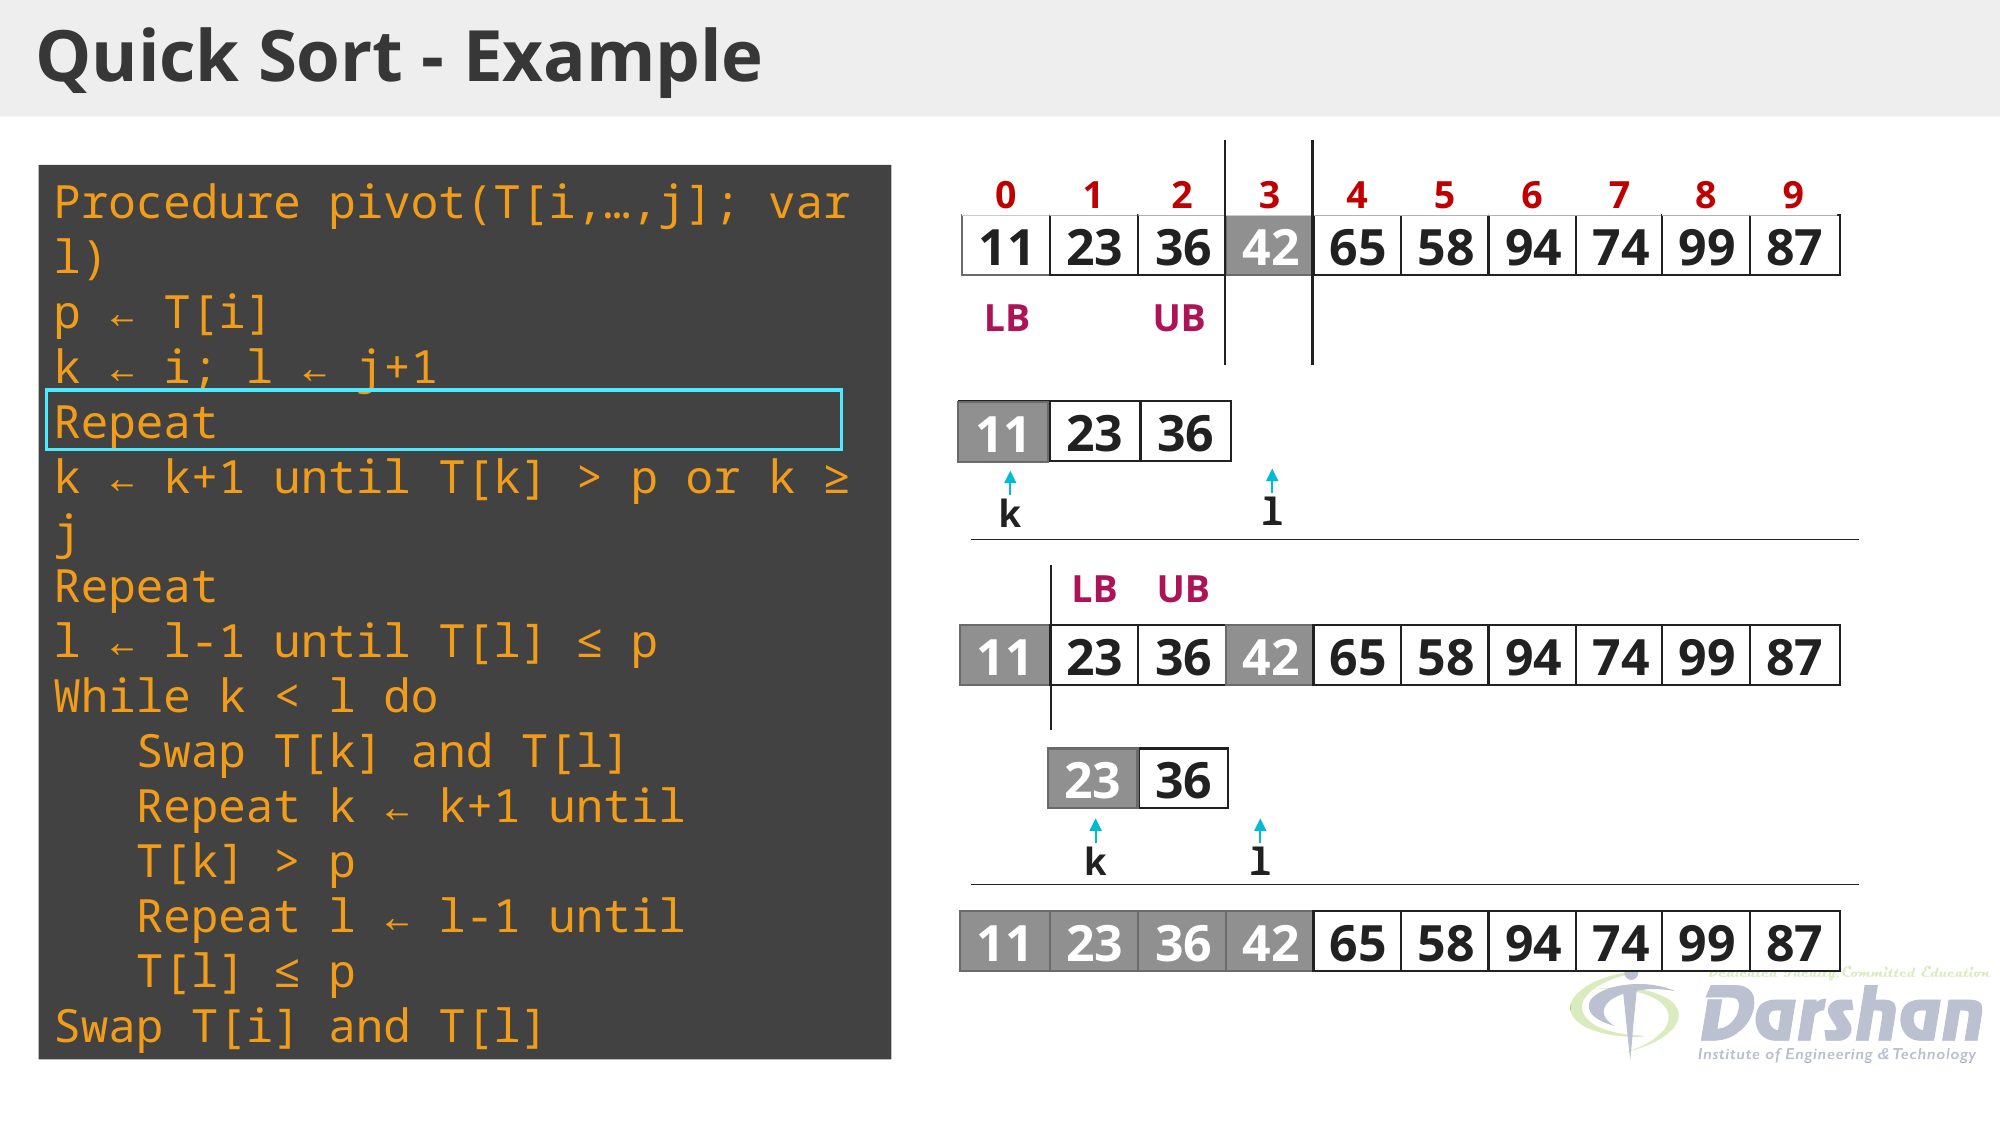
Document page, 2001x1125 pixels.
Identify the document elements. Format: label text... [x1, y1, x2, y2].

text_box 5 [1400, 170, 1487, 217]
text_box 74 [1575, 910, 1661, 972]
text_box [1234, 818, 1286, 884]
text_box 11 [959, 910, 1051, 972]
text_box 94 [1487, 217, 1575, 276]
text_box 87 [1749, 214, 1841, 276]
title Quick Sort - Example [0, 0, 2000, 117]
text_box 11 [957, 401, 1049, 463]
text_box 23 [1051, 910, 1137, 972]
text_box 99 [1661, 217, 1749, 276]
text_box 36 [1137, 217, 1224, 276]
text_box 7 [1575, 170, 1661, 217]
text_box 23 [1047, 747, 1139, 809]
text_box 23 [1049, 217, 1137, 276]
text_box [1234, 885, 1286, 892]
text_box 23 [1050, 400, 1140, 462]
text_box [984, 470, 1036, 539]
text_box 11 [959, 624, 1049, 686]
text_box 42 [1225, 910, 1312, 972]
text_box LB [969, 287, 1046, 347]
text_box 3 [1226, 170, 1311, 217]
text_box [984, 540, 1036, 544]
text_box 36 [1137, 624, 1225, 686]
text_box 42 [1225, 624, 1312, 686]
text_box 58 [1400, 910, 1487, 972]
text_box 9 [1749, 170, 1838, 217]
text_box 99 [1661, 624, 1749, 686]
text_box 11 [961, 217, 1049, 276]
text_box 23 [1052, 624, 1137, 686]
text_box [1070, 885, 1122, 892]
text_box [1246, 468, 1298, 539]
text_box 2 [1137, 170, 1224, 217]
text_box 36 [1140, 400, 1232, 462]
text_box [45, 389, 842, 451]
text_box 94 [1487, 624, 1575, 686]
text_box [1070, 818, 1122, 884]
text_box 58 [1400, 624, 1487, 686]
text_box Procedure pivot(T[i,…,j]; var l) p ← T[i] k ← i; l ← j+1 Repeat k ← k+1 until T[k] > p or k ≥ j Repeat l ← l-1 until T[l] ≤ p While k < l do Swap T[k] and T[l] Repeat k ← k+1 until T[k] > p Repeat l ← l-1 until T[l] ≤ p Swap T[i] and T[l] [38, 164, 892, 1060]
text_box 58 [1400, 217, 1487, 276]
text_box 74 [1575, 624, 1661, 686]
text_box 65 [1312, 910, 1400, 972]
text_box 36 [1140, 747, 1229, 809]
text_box 87 [1749, 910, 1841, 972]
text_box 8 [1661, 170, 1749, 217]
text_box 99 [1570, 966, 1990, 1063]
text_box 99 [1661, 910, 1749, 972]
text_box 65 [1314, 217, 1400, 276]
text_box LB [1056, 558, 1133, 618]
text_box 4 [1314, 170, 1400, 217]
text_box 65 [1312, 624, 1400, 686]
text_box 6 [1487, 170, 1575, 217]
text_box 1 [1049, 170, 1137, 217]
text_box UB [1141, 557, 1225, 617]
text_box 36 [1137, 910, 1225, 972]
text_box UB [1137, 287, 1221, 347]
text_box 74 [1575, 217, 1661, 276]
text_box 87 [1749, 624, 1841, 686]
text_box 94 [1487, 910, 1575, 972]
text_box 0 [961, 170, 1049, 217]
text_box 42 [1226, 217, 1311, 276]
